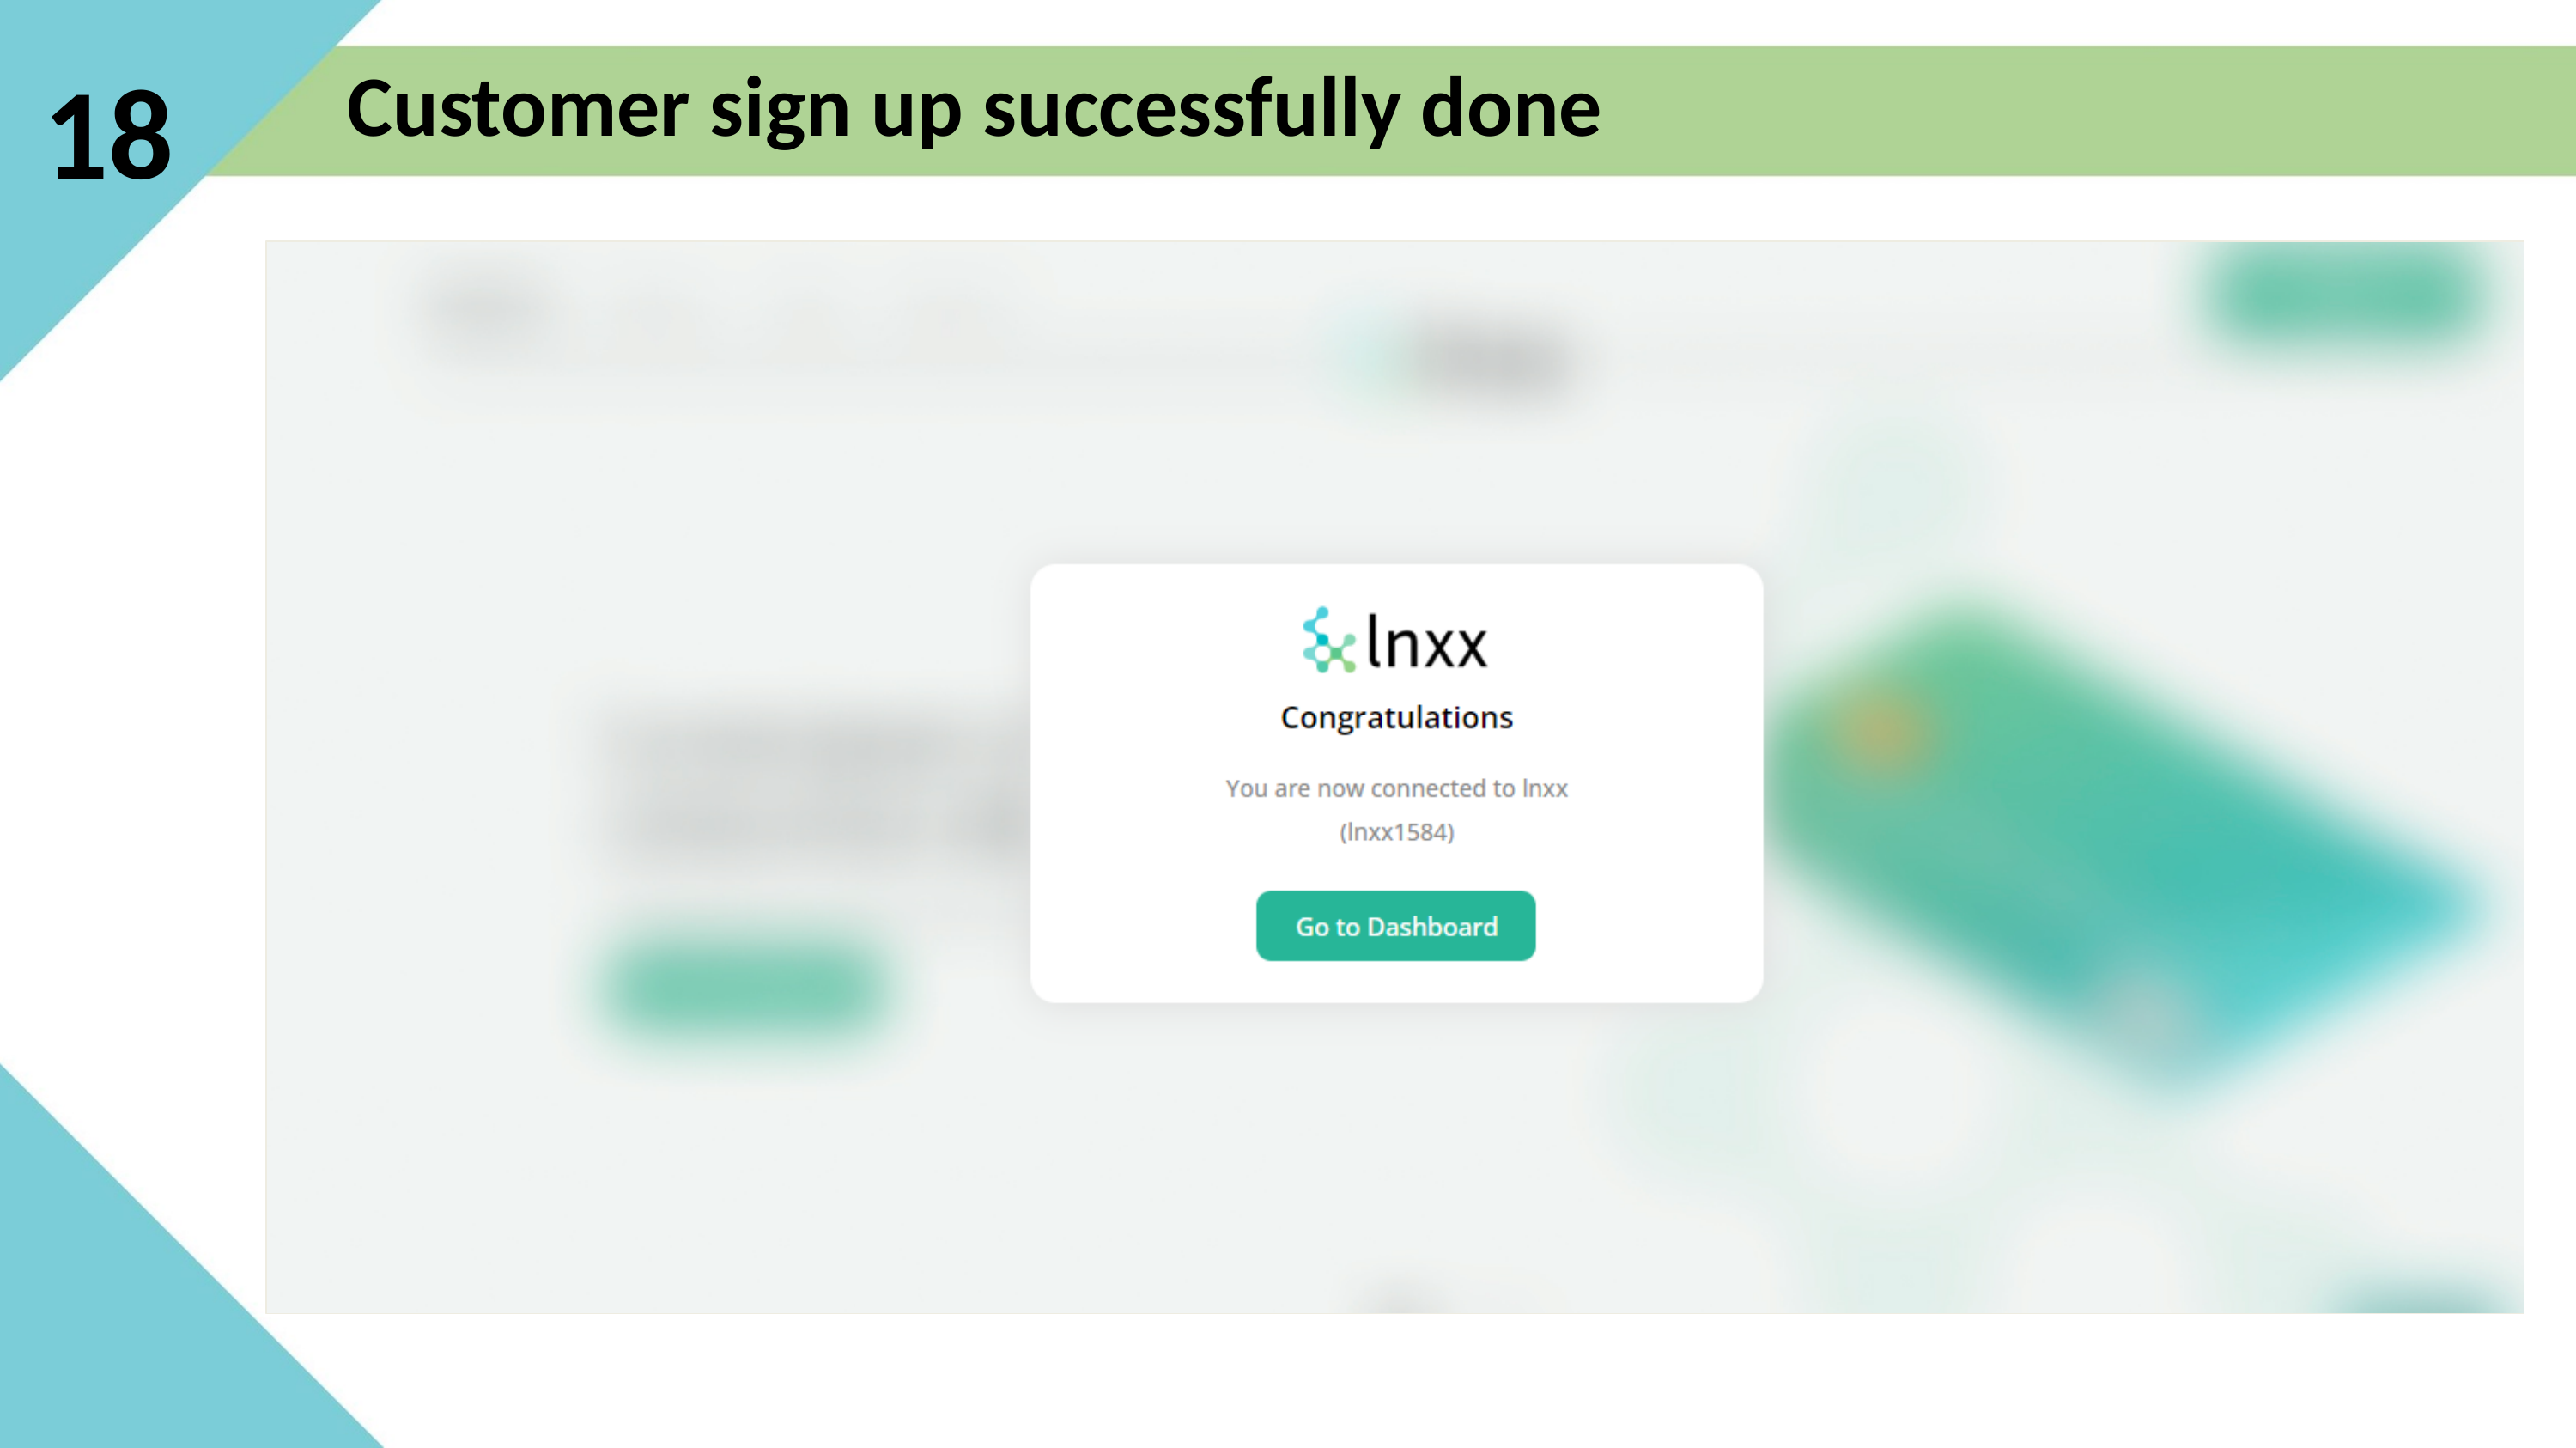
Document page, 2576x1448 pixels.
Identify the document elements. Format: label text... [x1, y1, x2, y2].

picture [266, 241, 2524, 1313]
text_box 18 [30, 44, 284, 212]
text_box [0, 0, 2576, 1448]
text_box Customer sign up successfully done [334, 44, 2576, 161]
